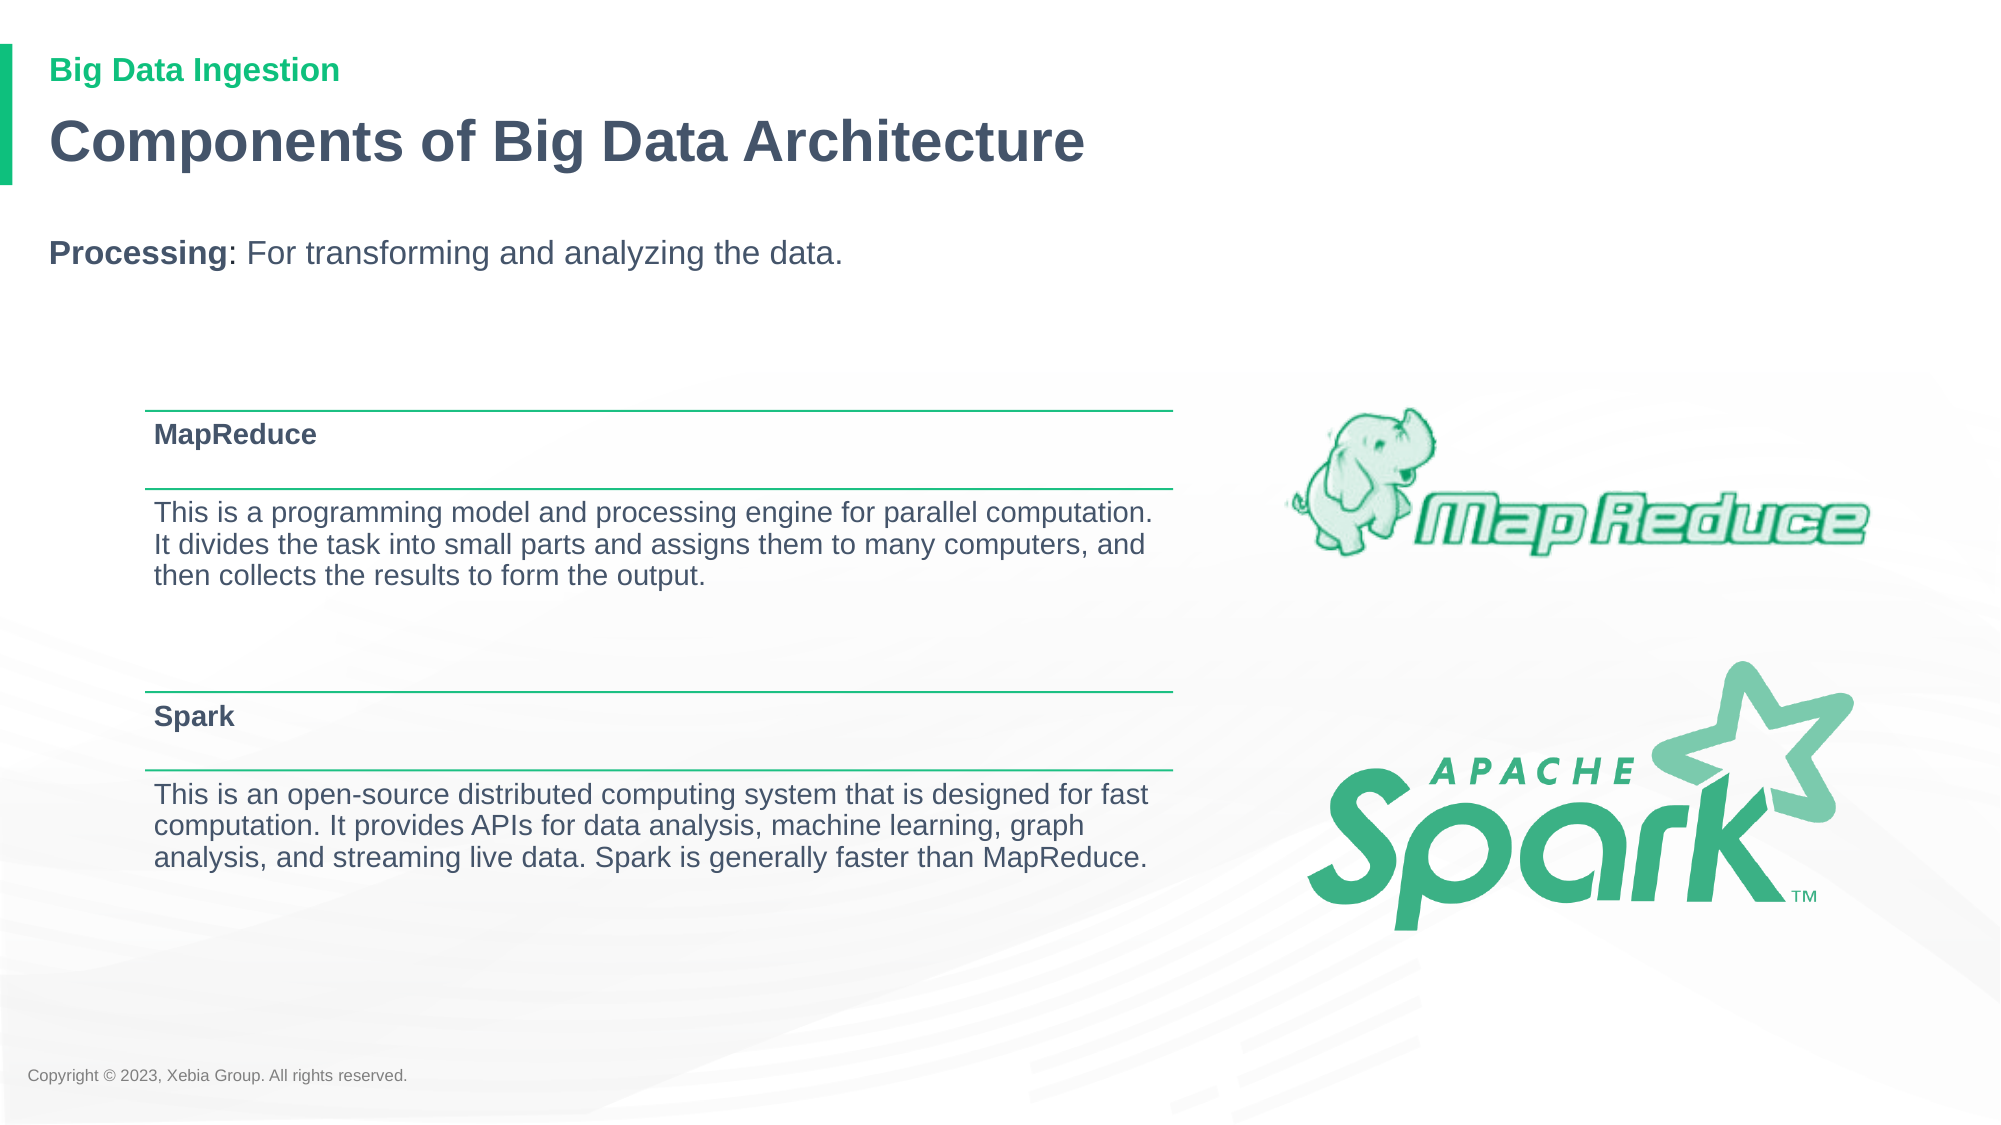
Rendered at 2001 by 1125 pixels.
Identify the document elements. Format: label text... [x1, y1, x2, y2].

title Components of Big Data Architecture [34, 103, 1890, 185]
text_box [145, 692, 1174, 849]
text_box Processing: For transforming and analyzing the data. [34, 223, 1811, 279]
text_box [145, 410, 1174, 568]
picture [0, 0, 2000, 1125]
